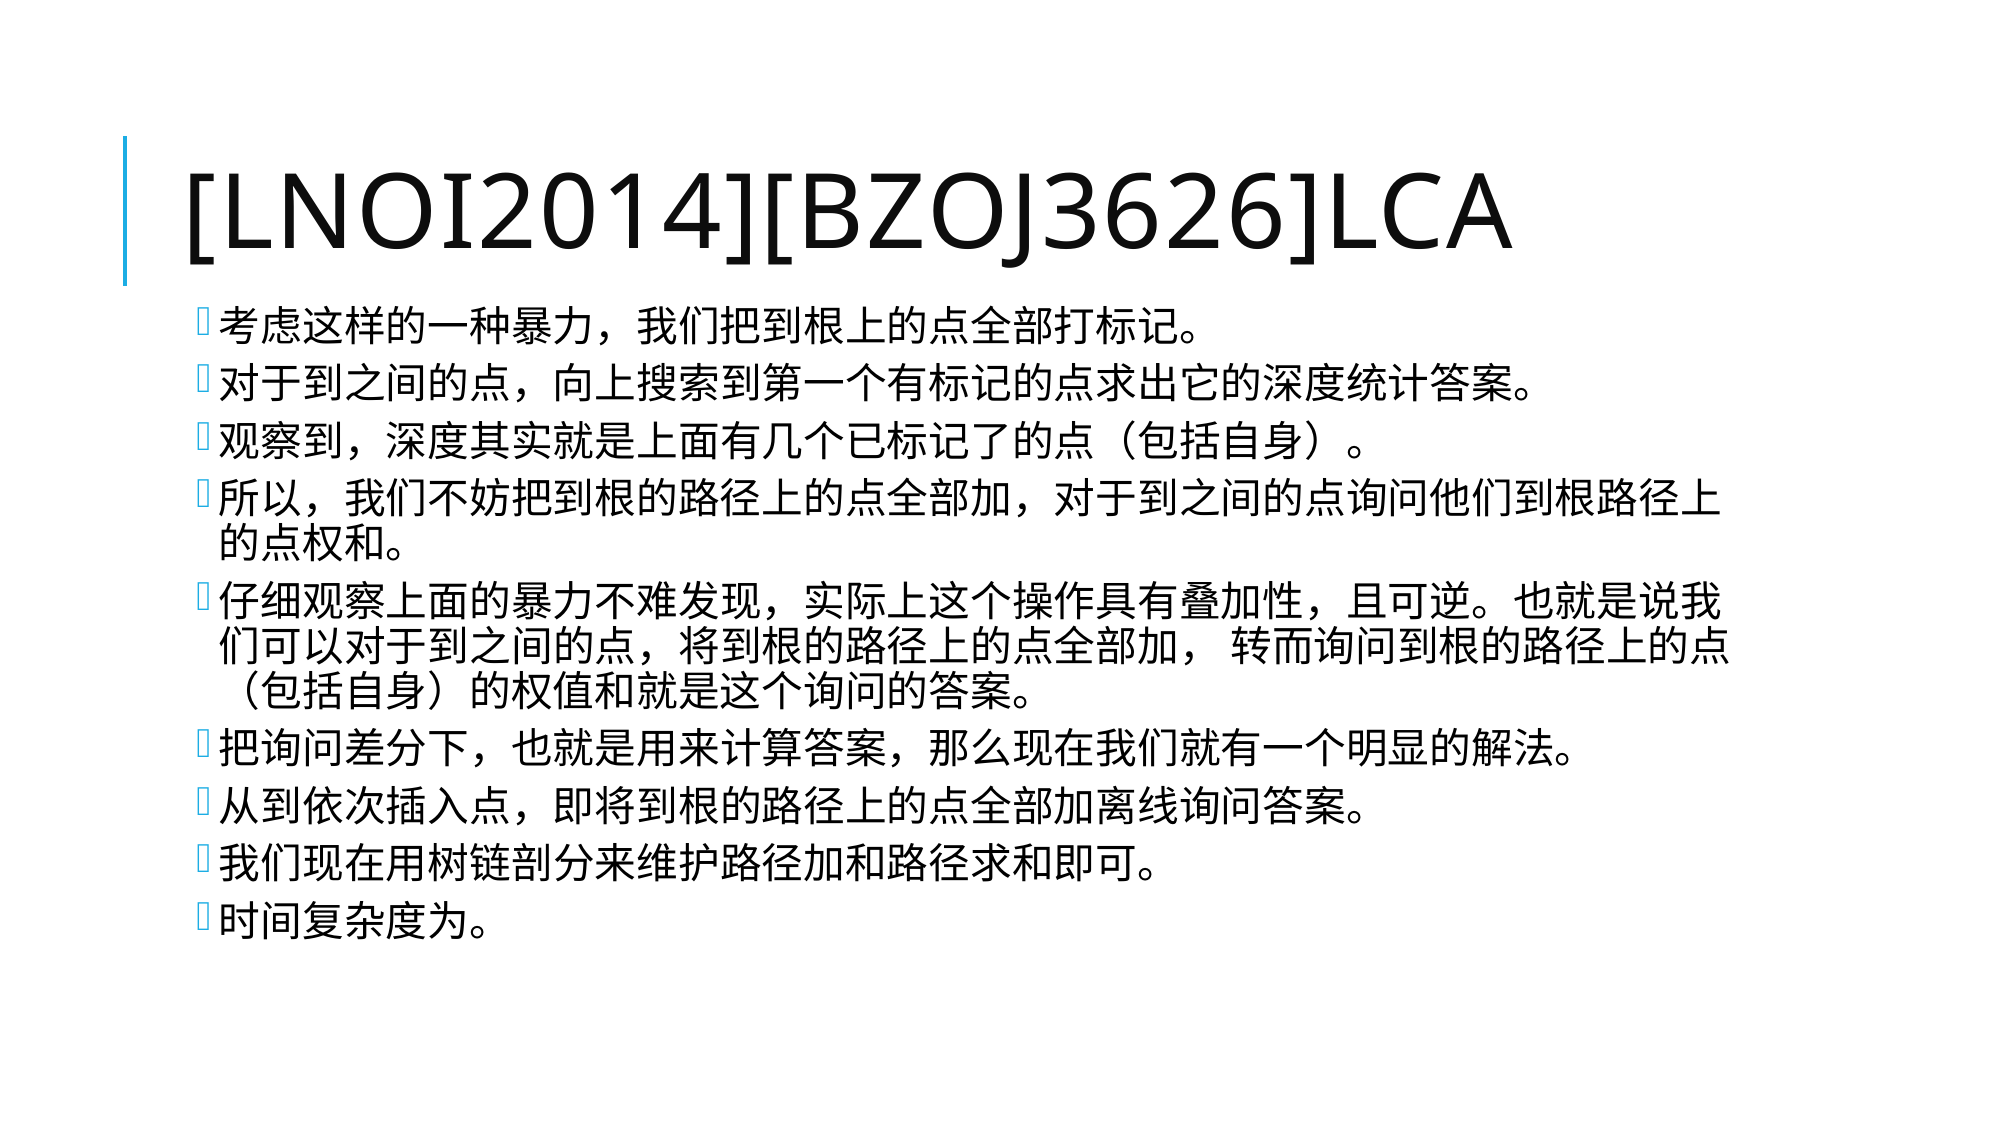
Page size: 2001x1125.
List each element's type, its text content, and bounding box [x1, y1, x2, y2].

title [LNOI2014][BZOJ3626]LCA [168, 96, 1763, 342]
